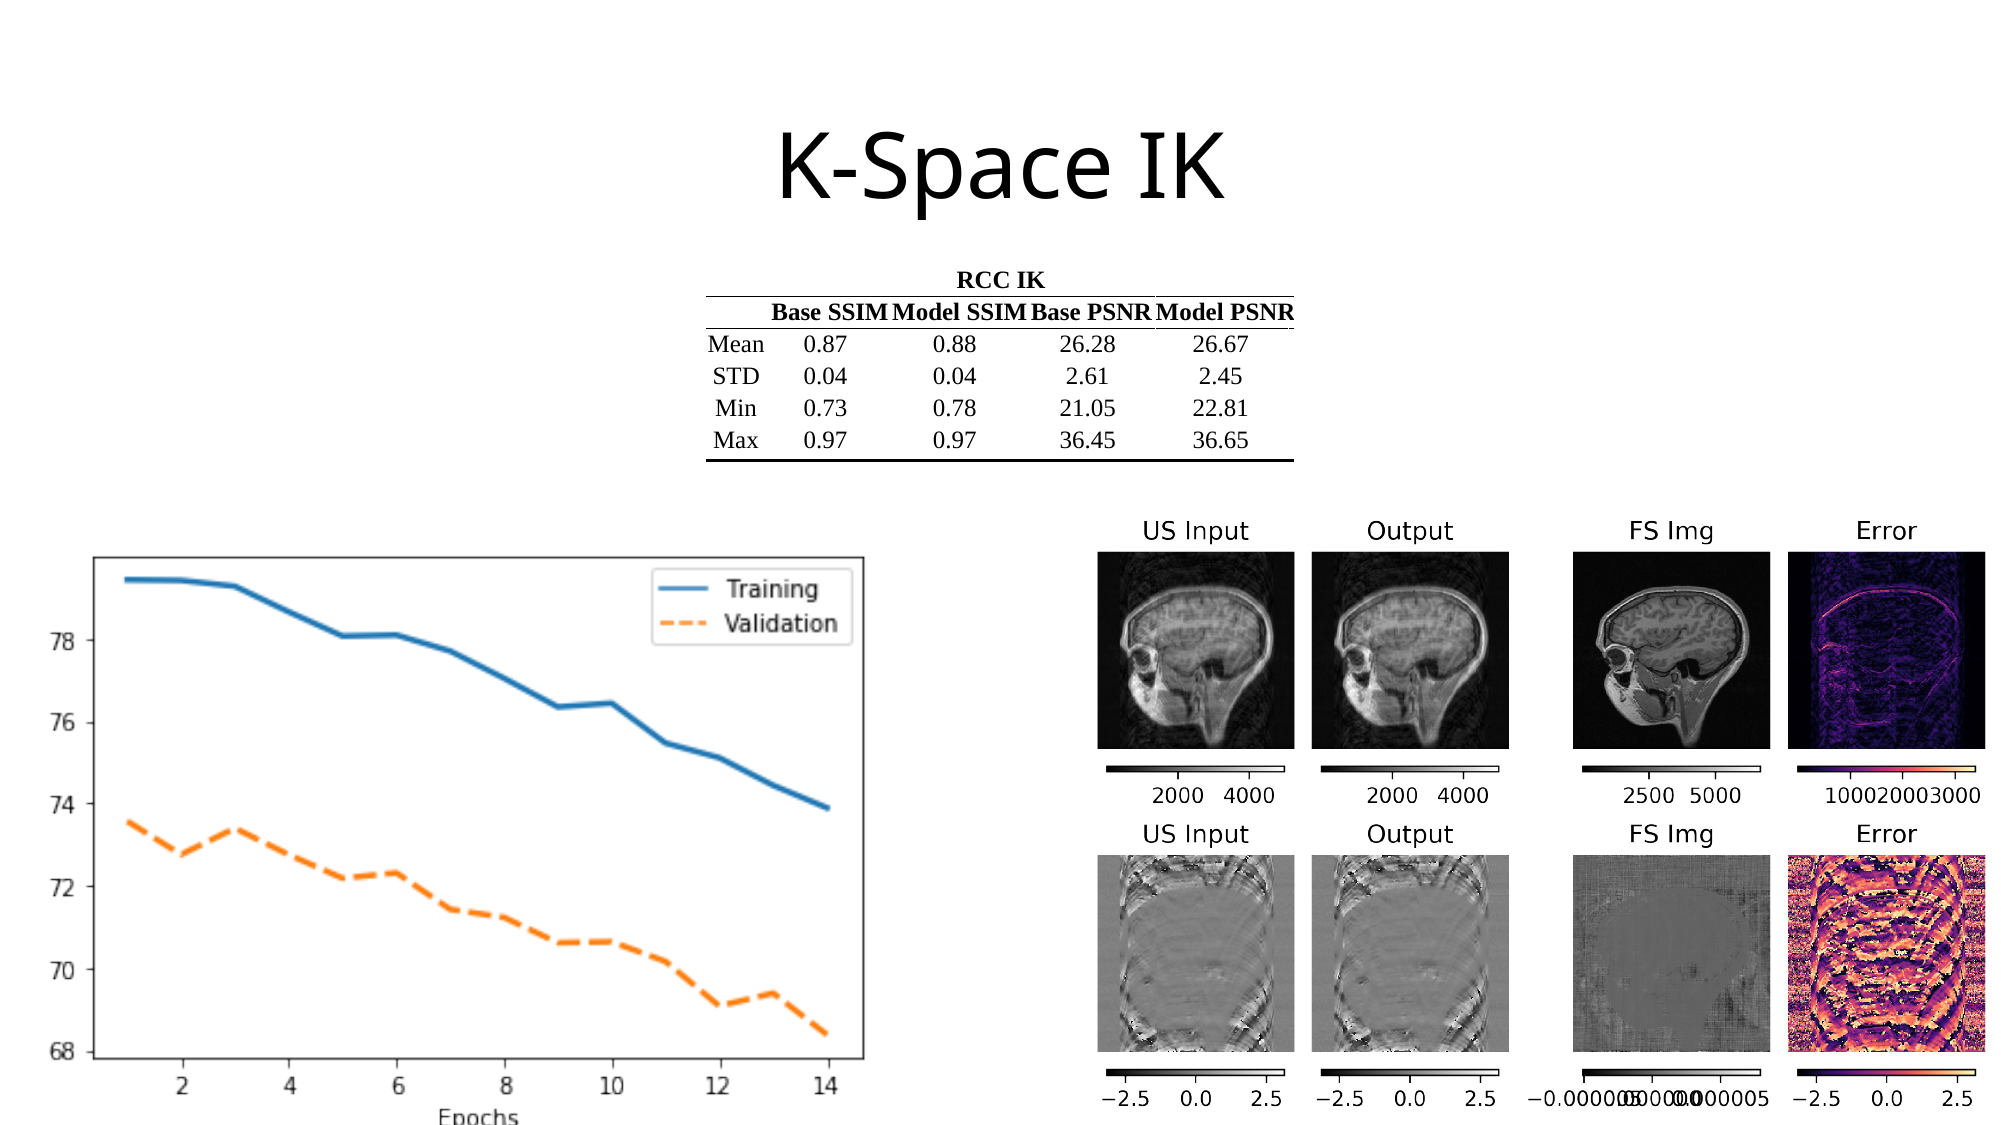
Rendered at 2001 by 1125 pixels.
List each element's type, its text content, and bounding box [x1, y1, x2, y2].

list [31, 543, 877, 1125]
picture [706, 263, 1294, 482]
picture [1082, 505, 2000, 1125]
title K-Space IK [137, 59, 1863, 278]
